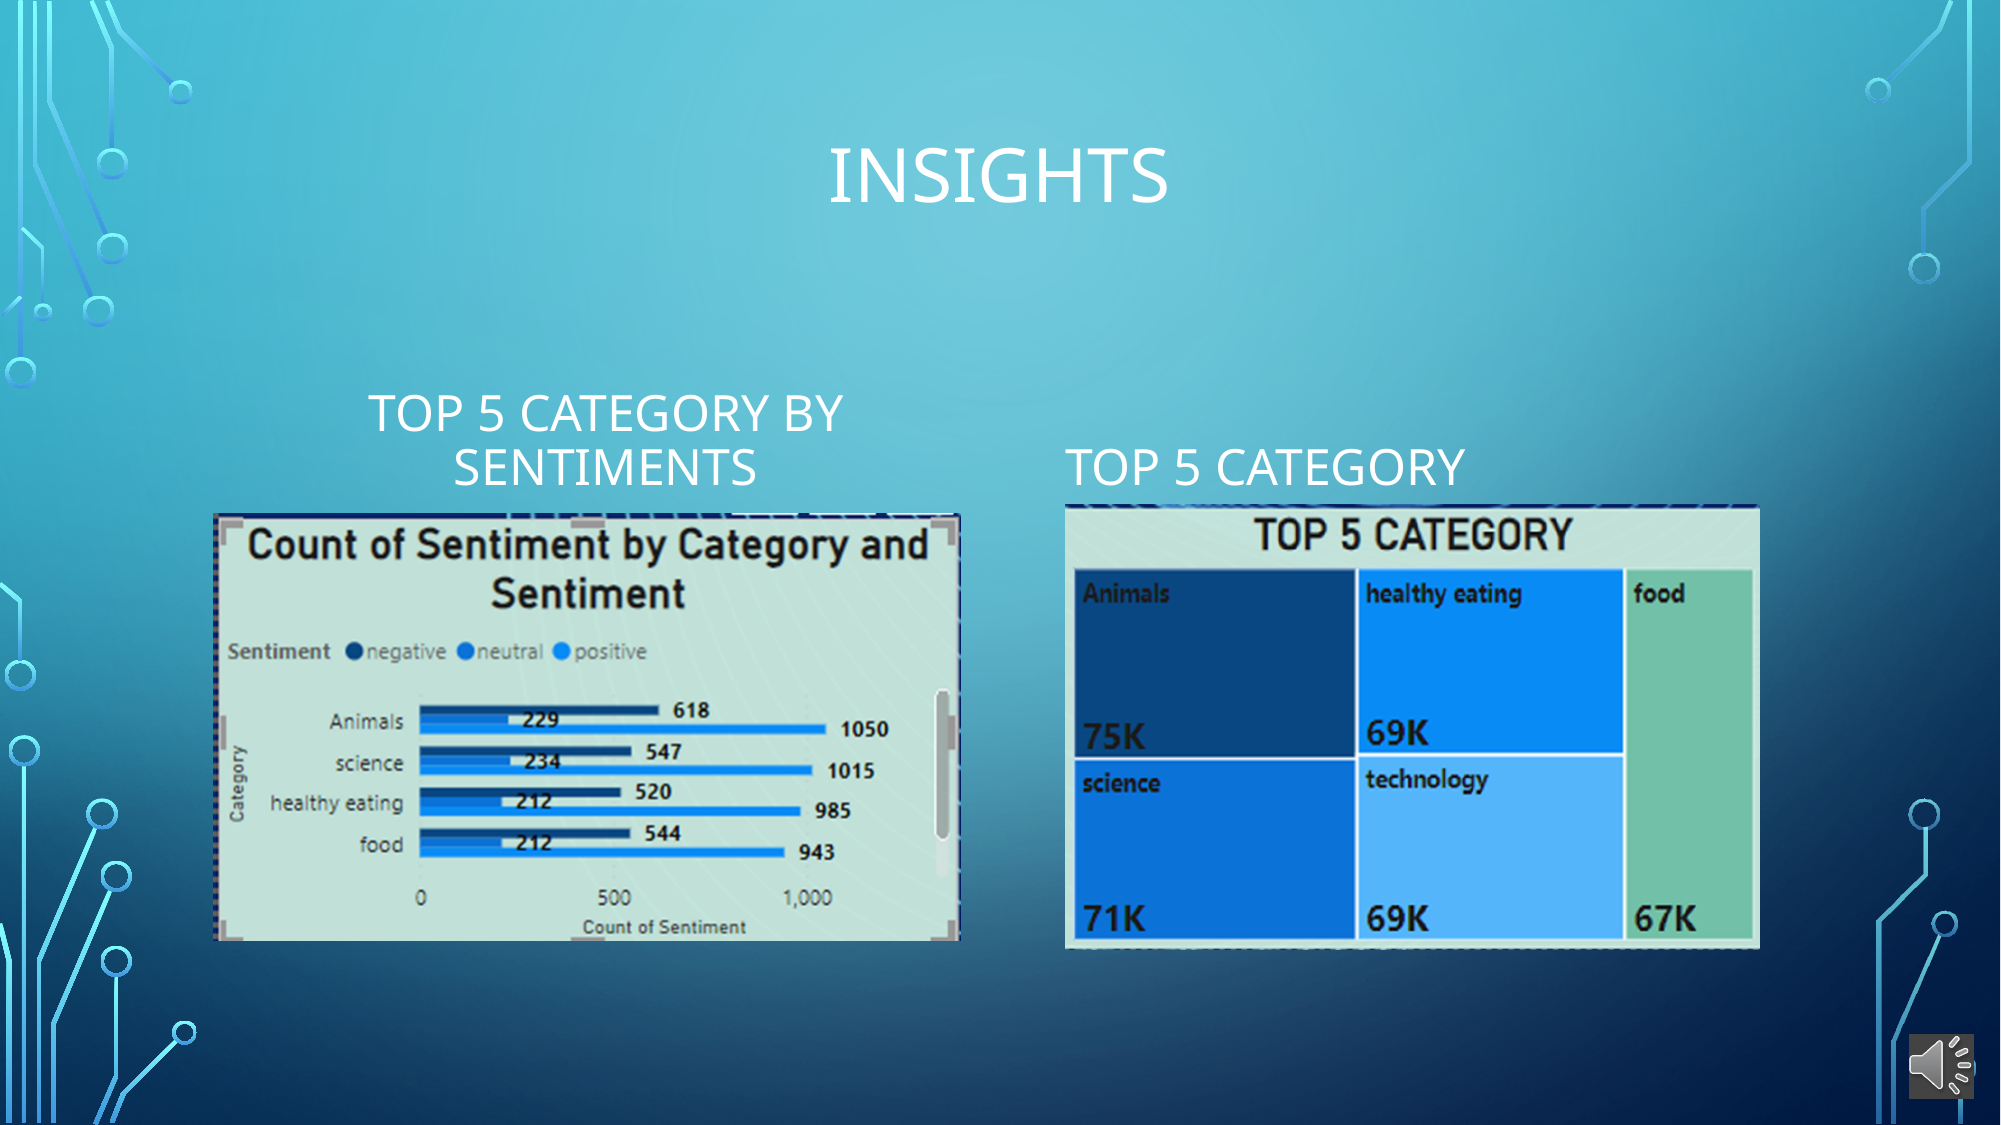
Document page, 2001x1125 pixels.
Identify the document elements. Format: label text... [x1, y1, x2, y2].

picture [1908, 1033, 1976, 1101]
list Top 5 Category [1050, 369, 1813, 505]
list Top 5 category by sentiments [224, 369, 988, 505]
title INSIGHTS [187, 101, 1813, 344]
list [1065, 503, 1760, 951]
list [213, 513, 962, 941]
